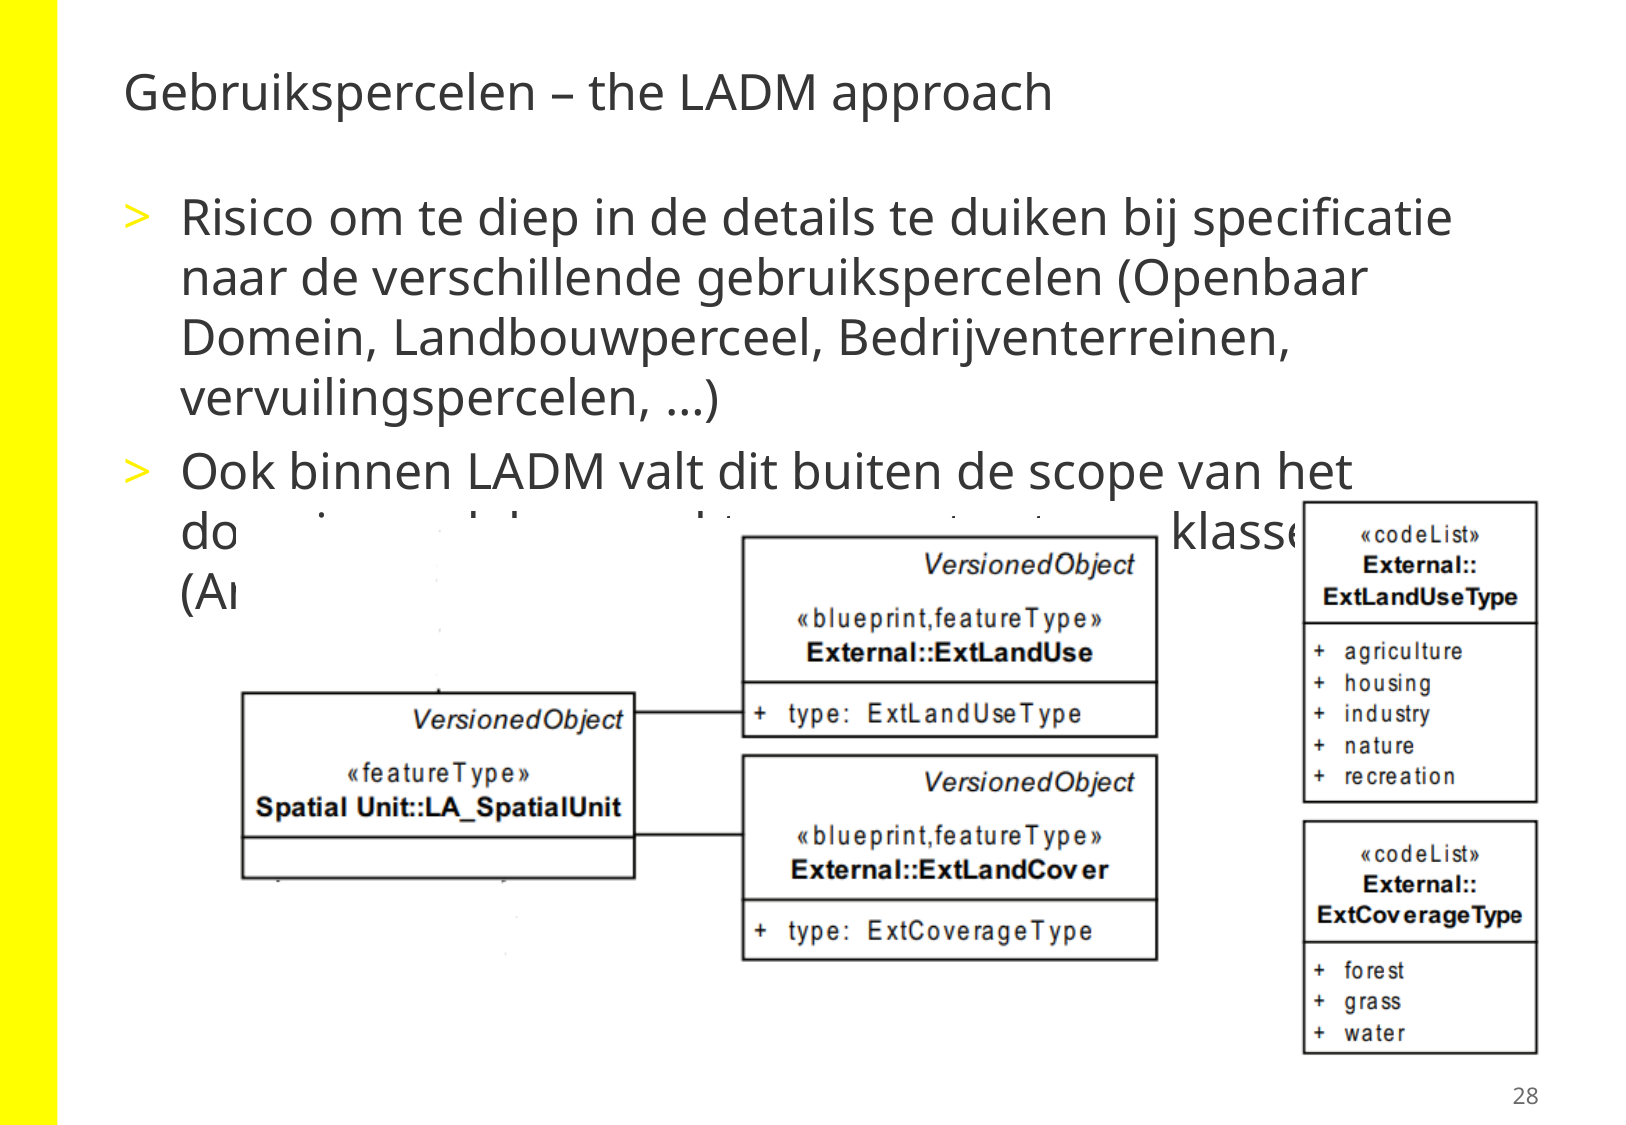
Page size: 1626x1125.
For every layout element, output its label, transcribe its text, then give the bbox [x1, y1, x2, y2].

slide_number 28 [1424, 1075, 1548, 1120]
title Gebruikspercelen – the LADM approach [108, 59, 1547, 153]
picture [1295, 494, 1547, 1063]
picture [236, 518, 1168, 1063]
list Risico om te diep in de details te duiken bij specificatie naar de verschillende gebruikspercelen (Openbaar Domein, Landbouwperceel, Bedrijventerreinen, vervuilingspercelen, …) Ook binnen LADM valt dit buiten de scope van het domain model en werkt men met externe klassen (Annex K, LADM) [108, 177, 1514, 1062]
